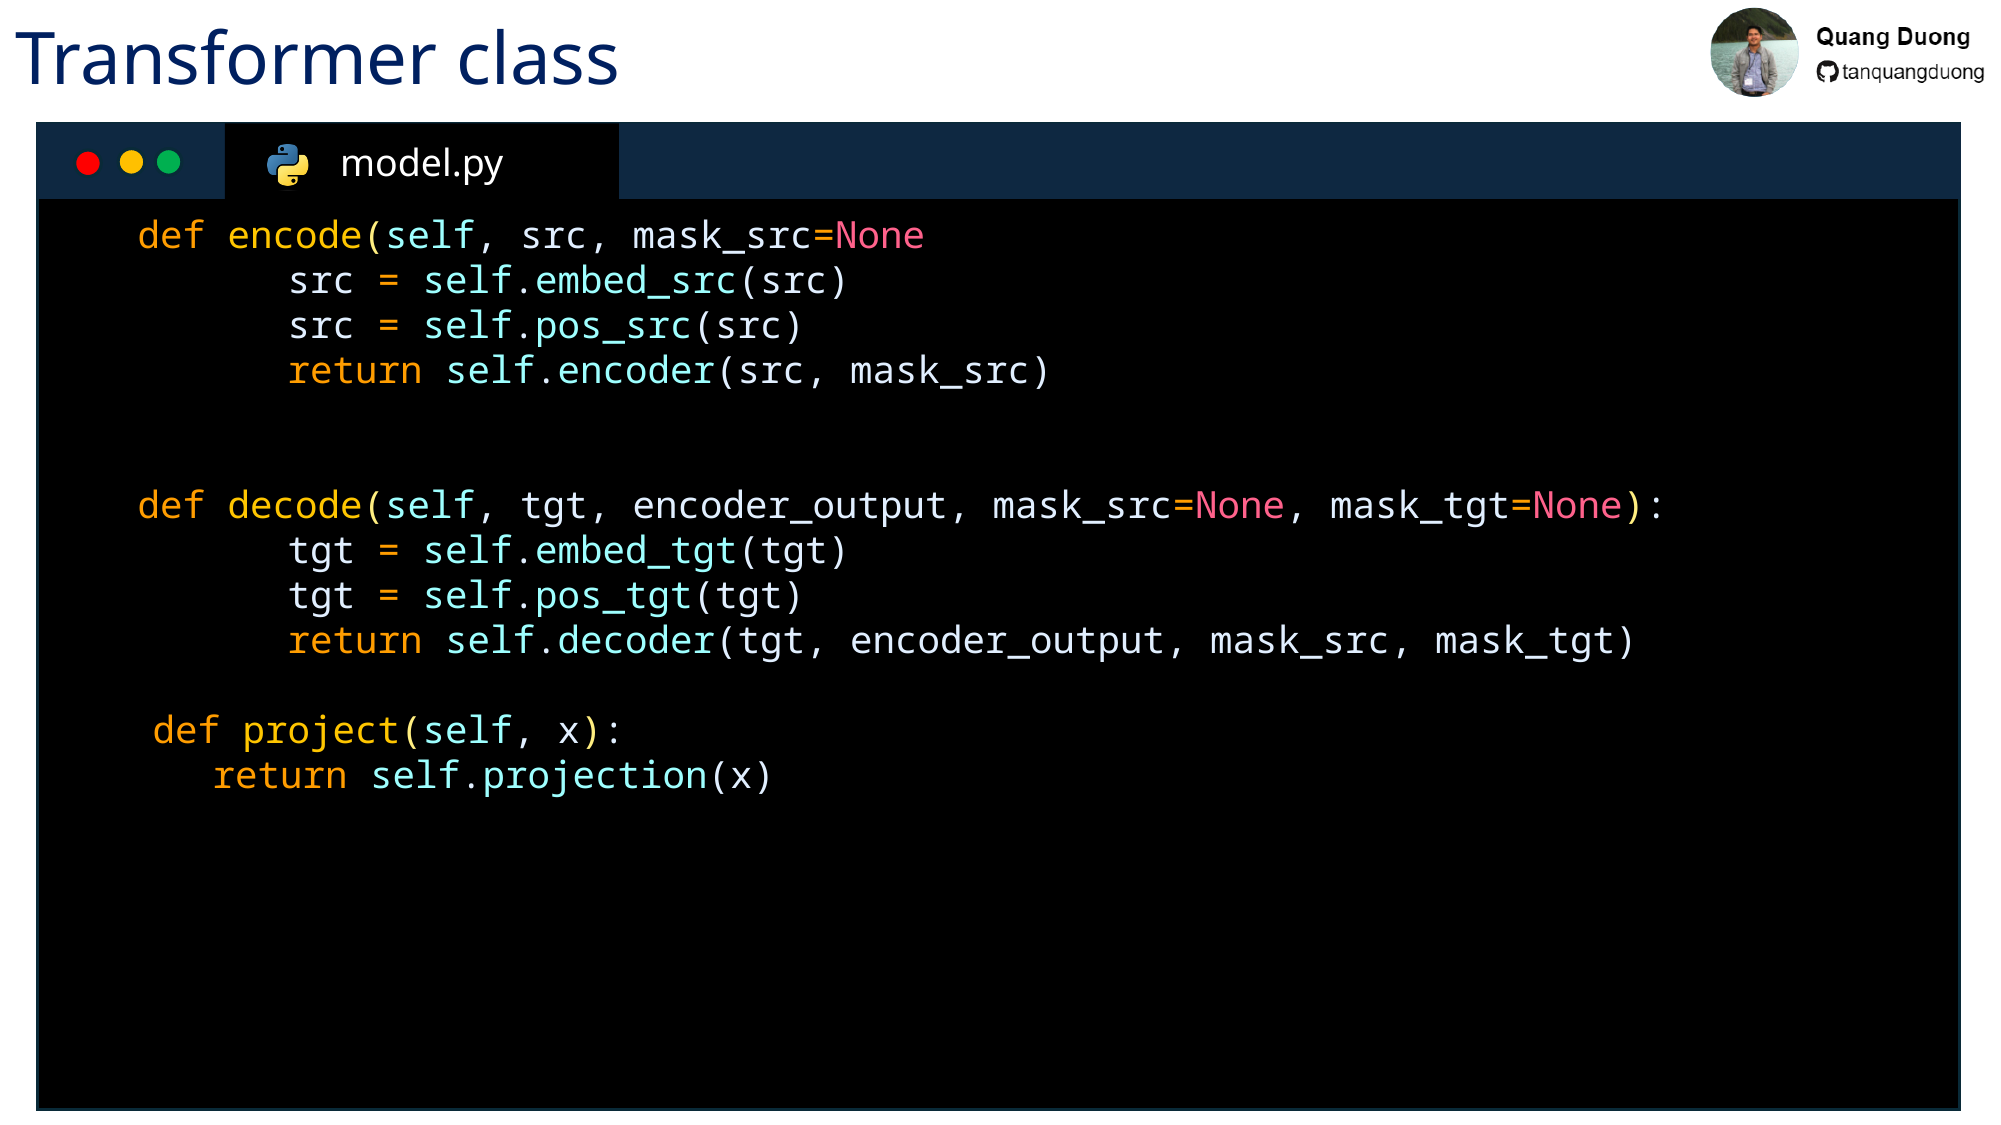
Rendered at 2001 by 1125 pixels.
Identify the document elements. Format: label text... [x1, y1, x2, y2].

text_box Transformer class [0, 13, 1062, 108]
picture [266, 143, 311, 192]
picture [1704, 6, 1986, 101]
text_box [36, 122, 1962, 1111]
